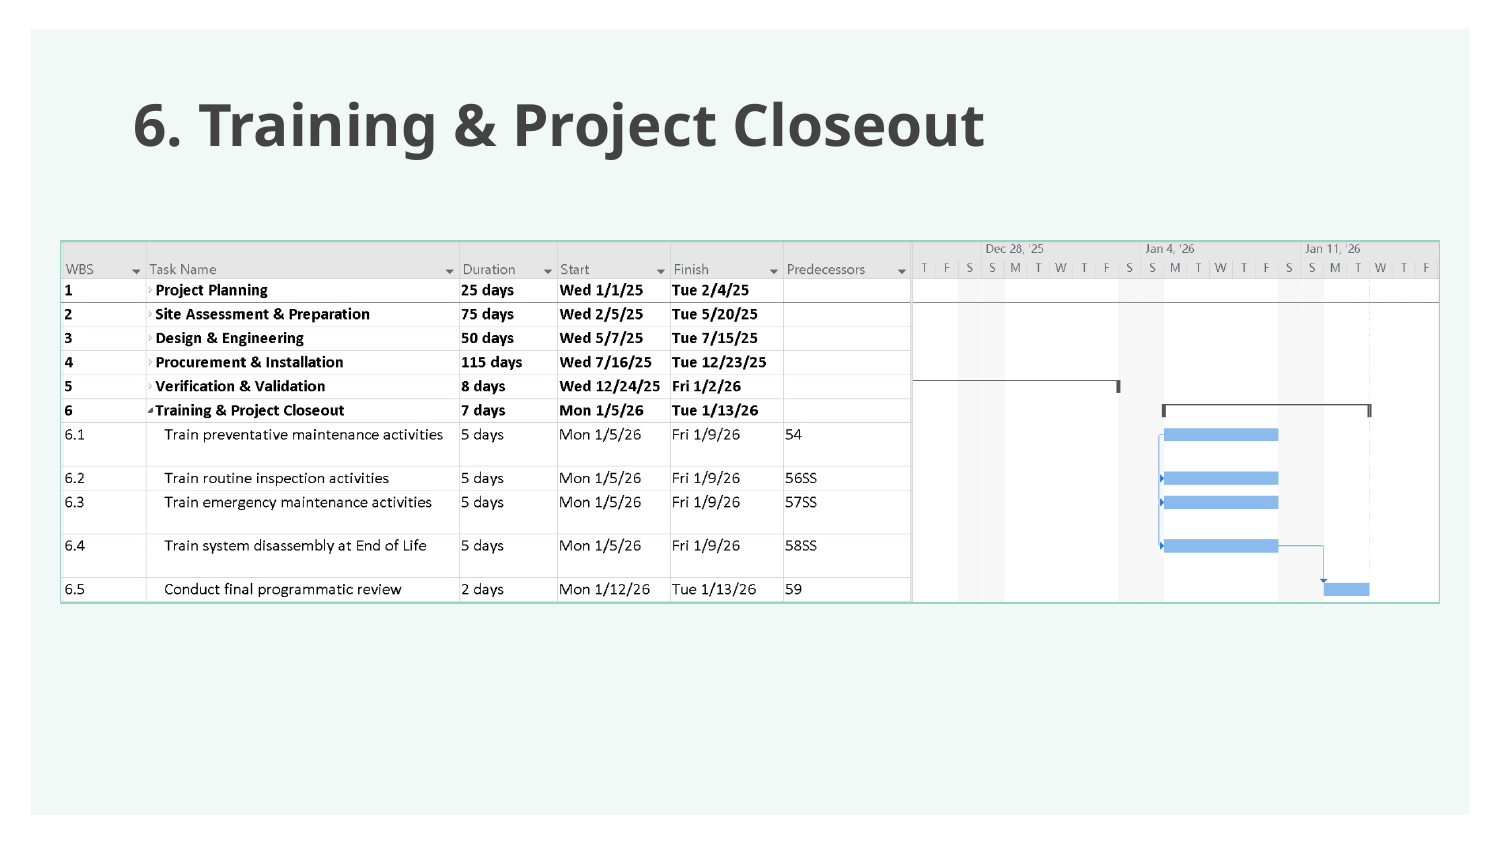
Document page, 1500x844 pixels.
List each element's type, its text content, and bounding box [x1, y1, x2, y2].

title 6. Training & Project Closeout [118, 72, 1382, 167]
picture [60, 241, 1440, 603]
